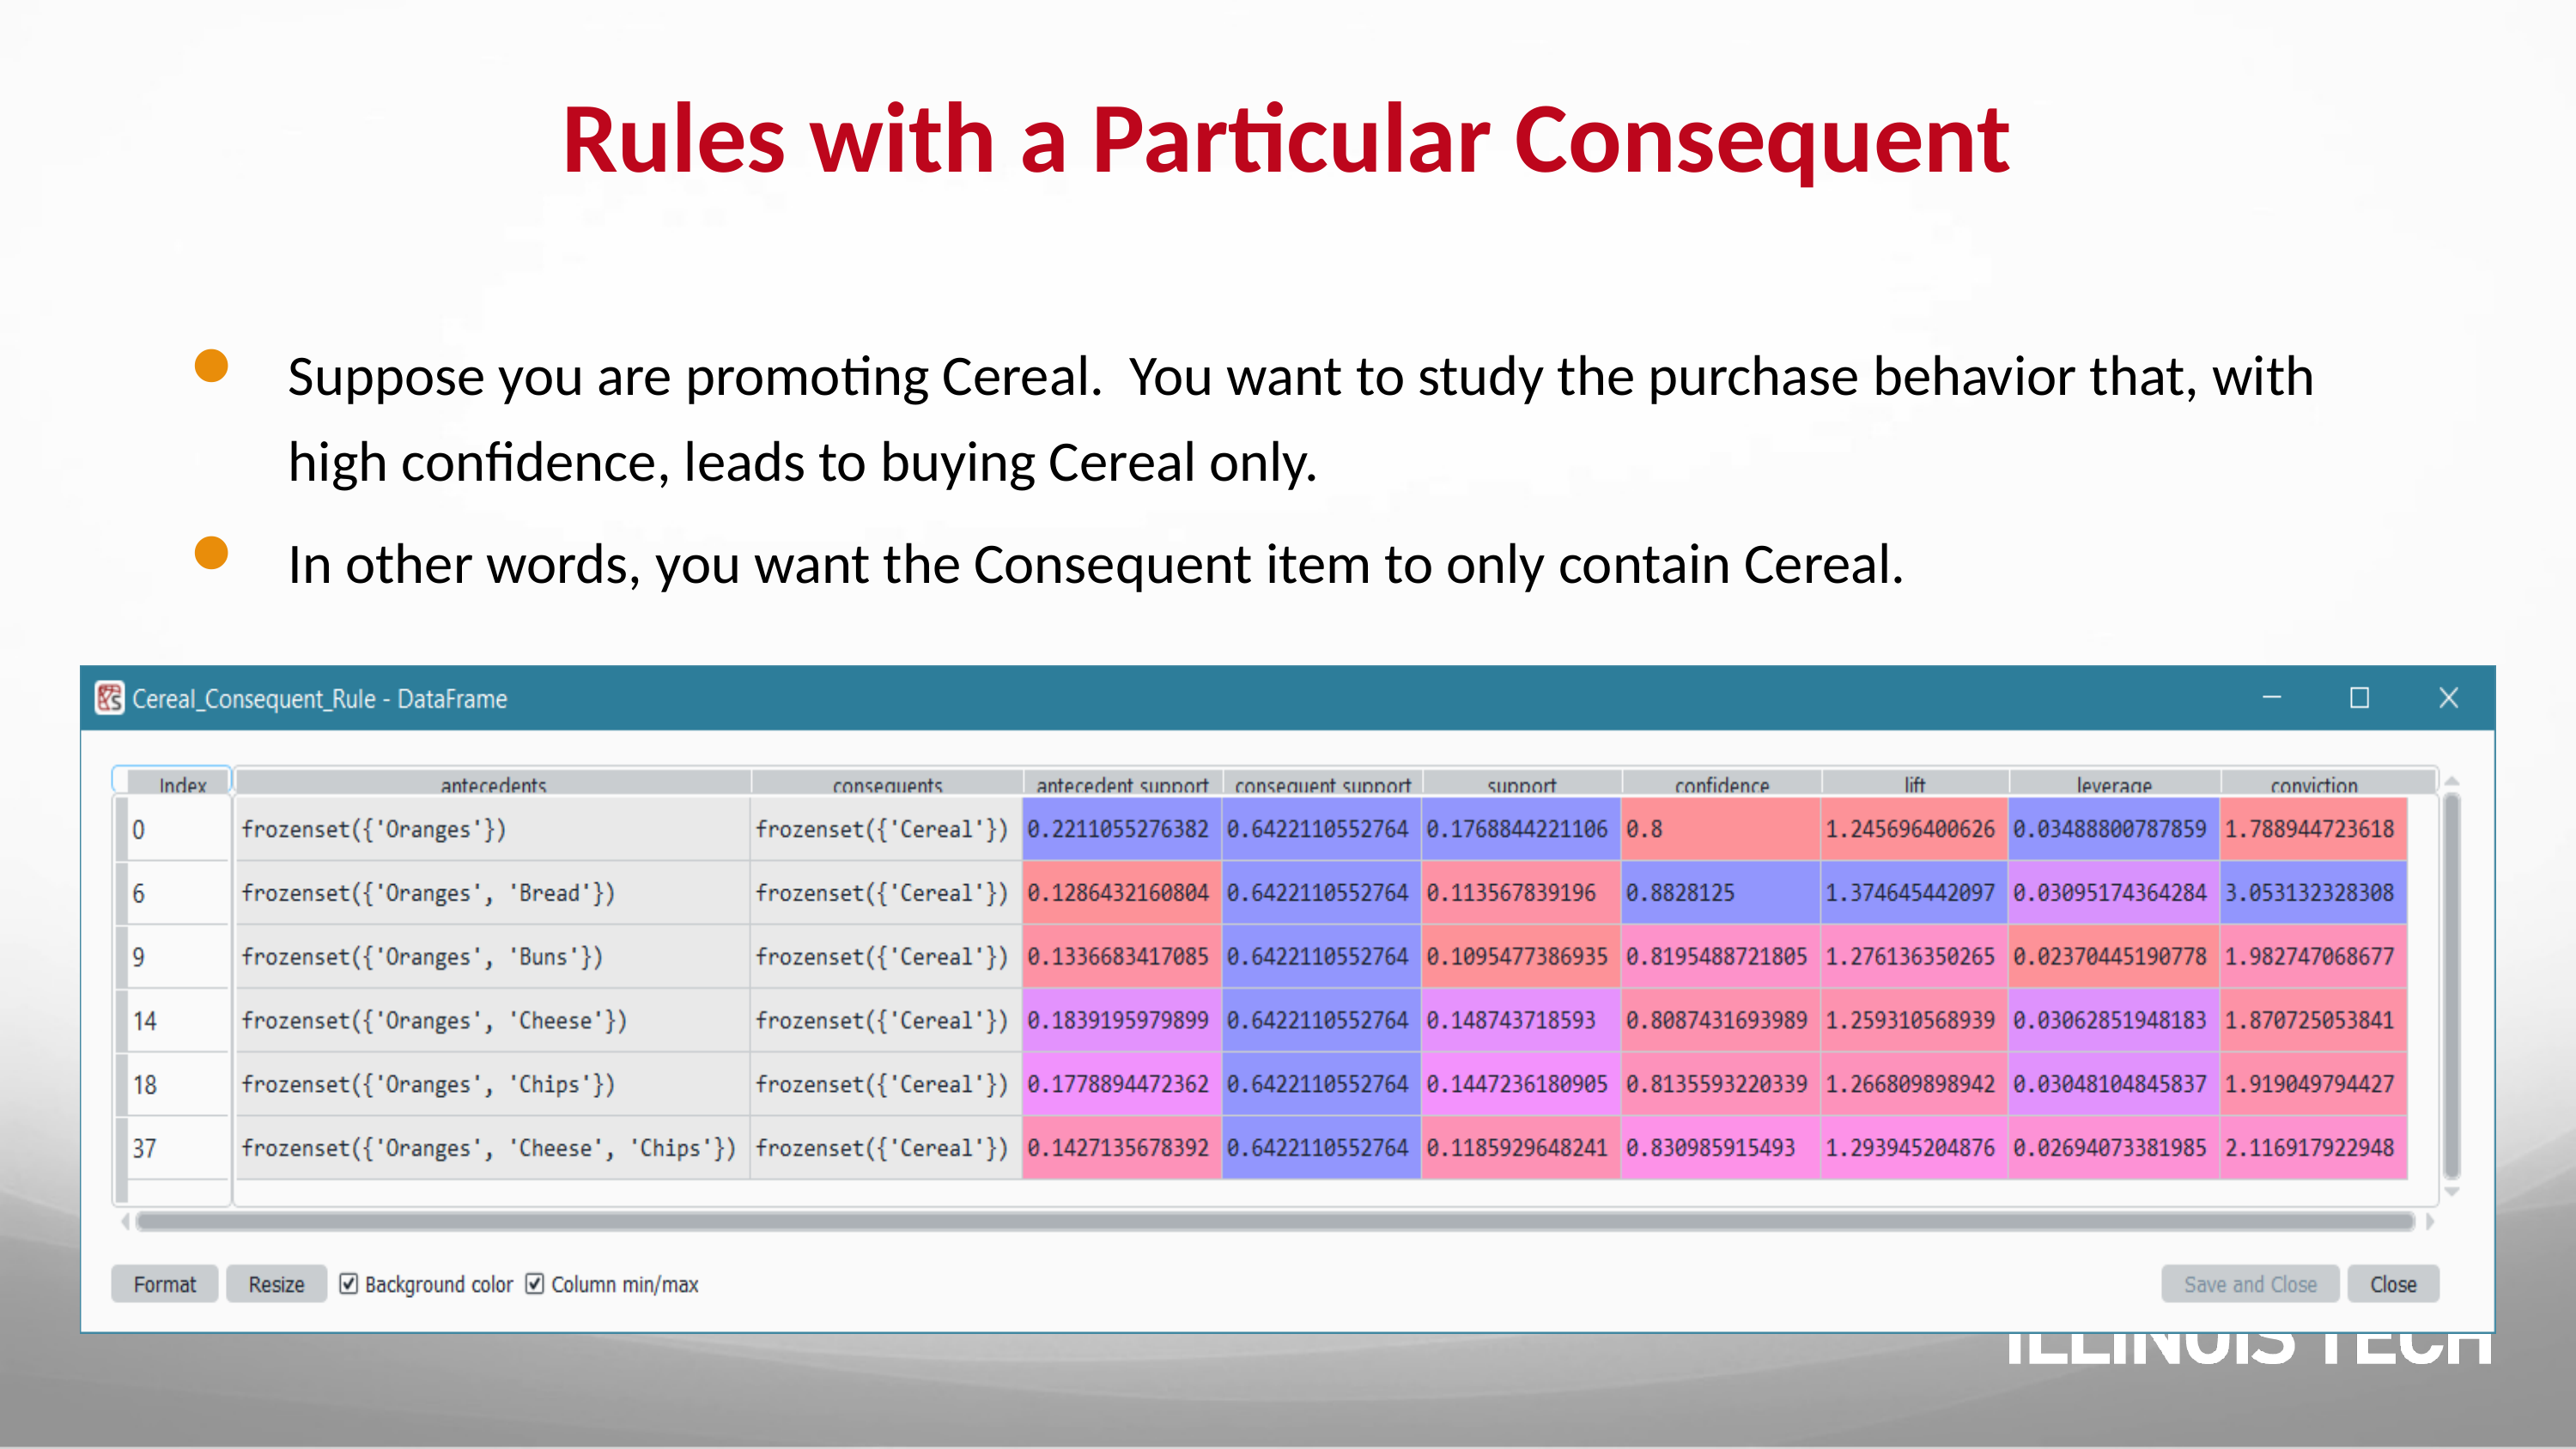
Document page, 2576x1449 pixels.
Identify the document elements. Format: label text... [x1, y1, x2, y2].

picture [0, 0, 2576, 1449]
list Suppose you are promoting Cereal. You want to study the purchase behavior that, with high confidence, leads to buying Cereal only. In other words, you want the Consequent item to only contain Cereal. [177, 281, 2399, 635]
title Rules with a Particular Consequent [155, 22, 2421, 241]
